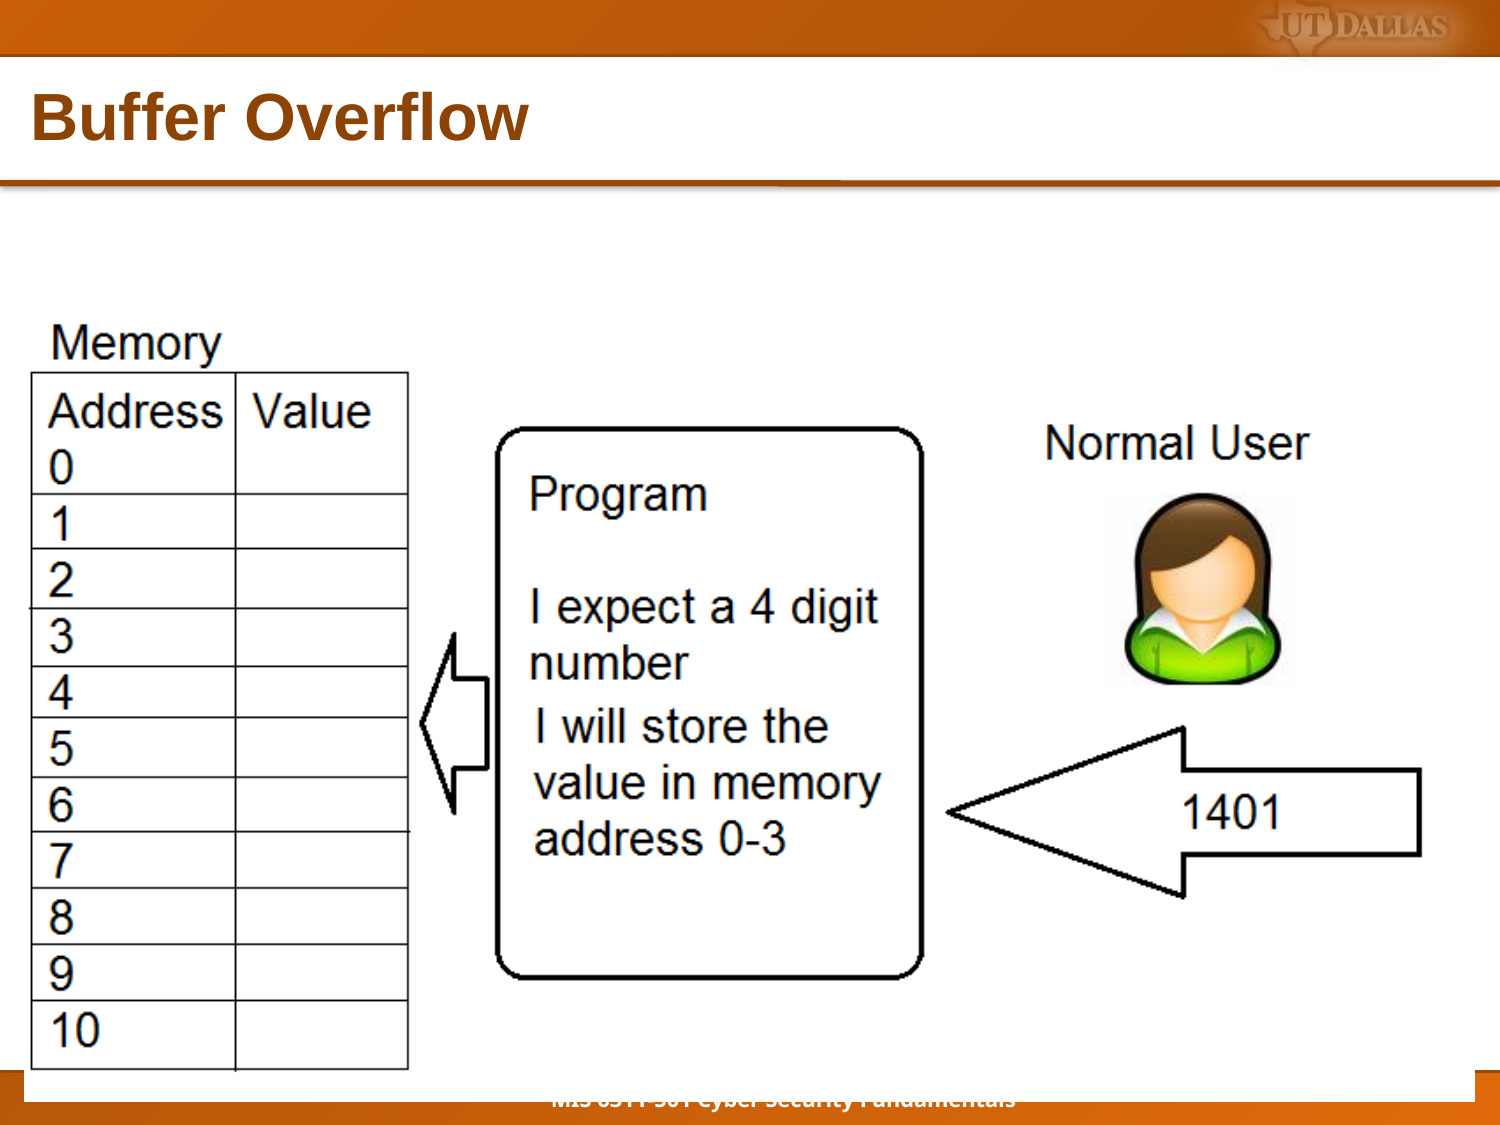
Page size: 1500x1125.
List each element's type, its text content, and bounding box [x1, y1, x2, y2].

picture [1218, 0, 1500, 62]
picture [24, 241, 1476, 1102]
title Buffer Overflow [0, 62, 1500, 176]
